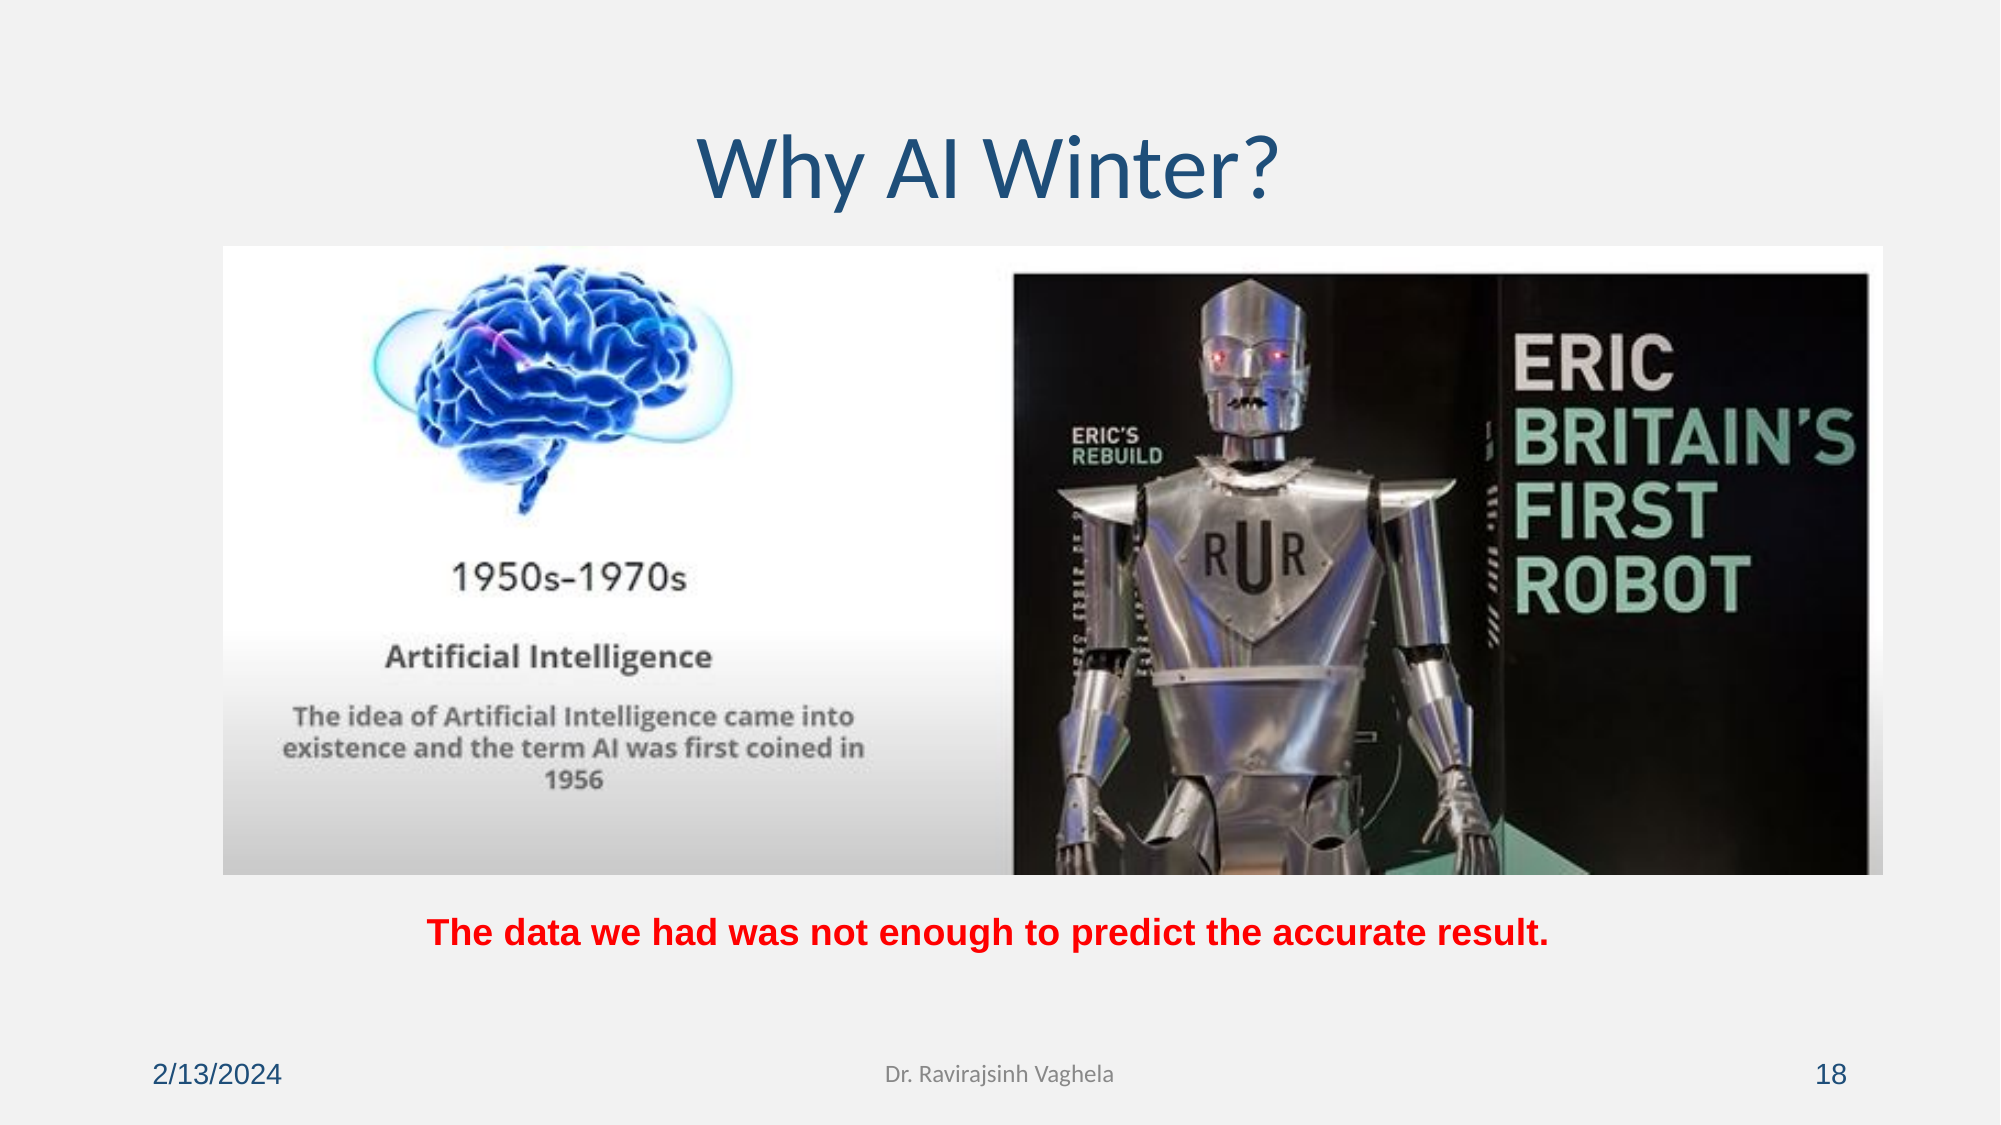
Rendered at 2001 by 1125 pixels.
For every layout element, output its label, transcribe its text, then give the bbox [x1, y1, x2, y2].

footer Dr. Ravirajsinh Vaghela [662, 1042, 1338, 1103]
text_box The data we had was not enough to predict the accurate result. [411, 900, 1576, 962]
slide_number ‹#› [1412, 1042, 1863, 1103]
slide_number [137, 1042, 588, 1103]
title Why AI Winter? [137, 59, 1863, 278]
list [223, 246, 1883, 876]
